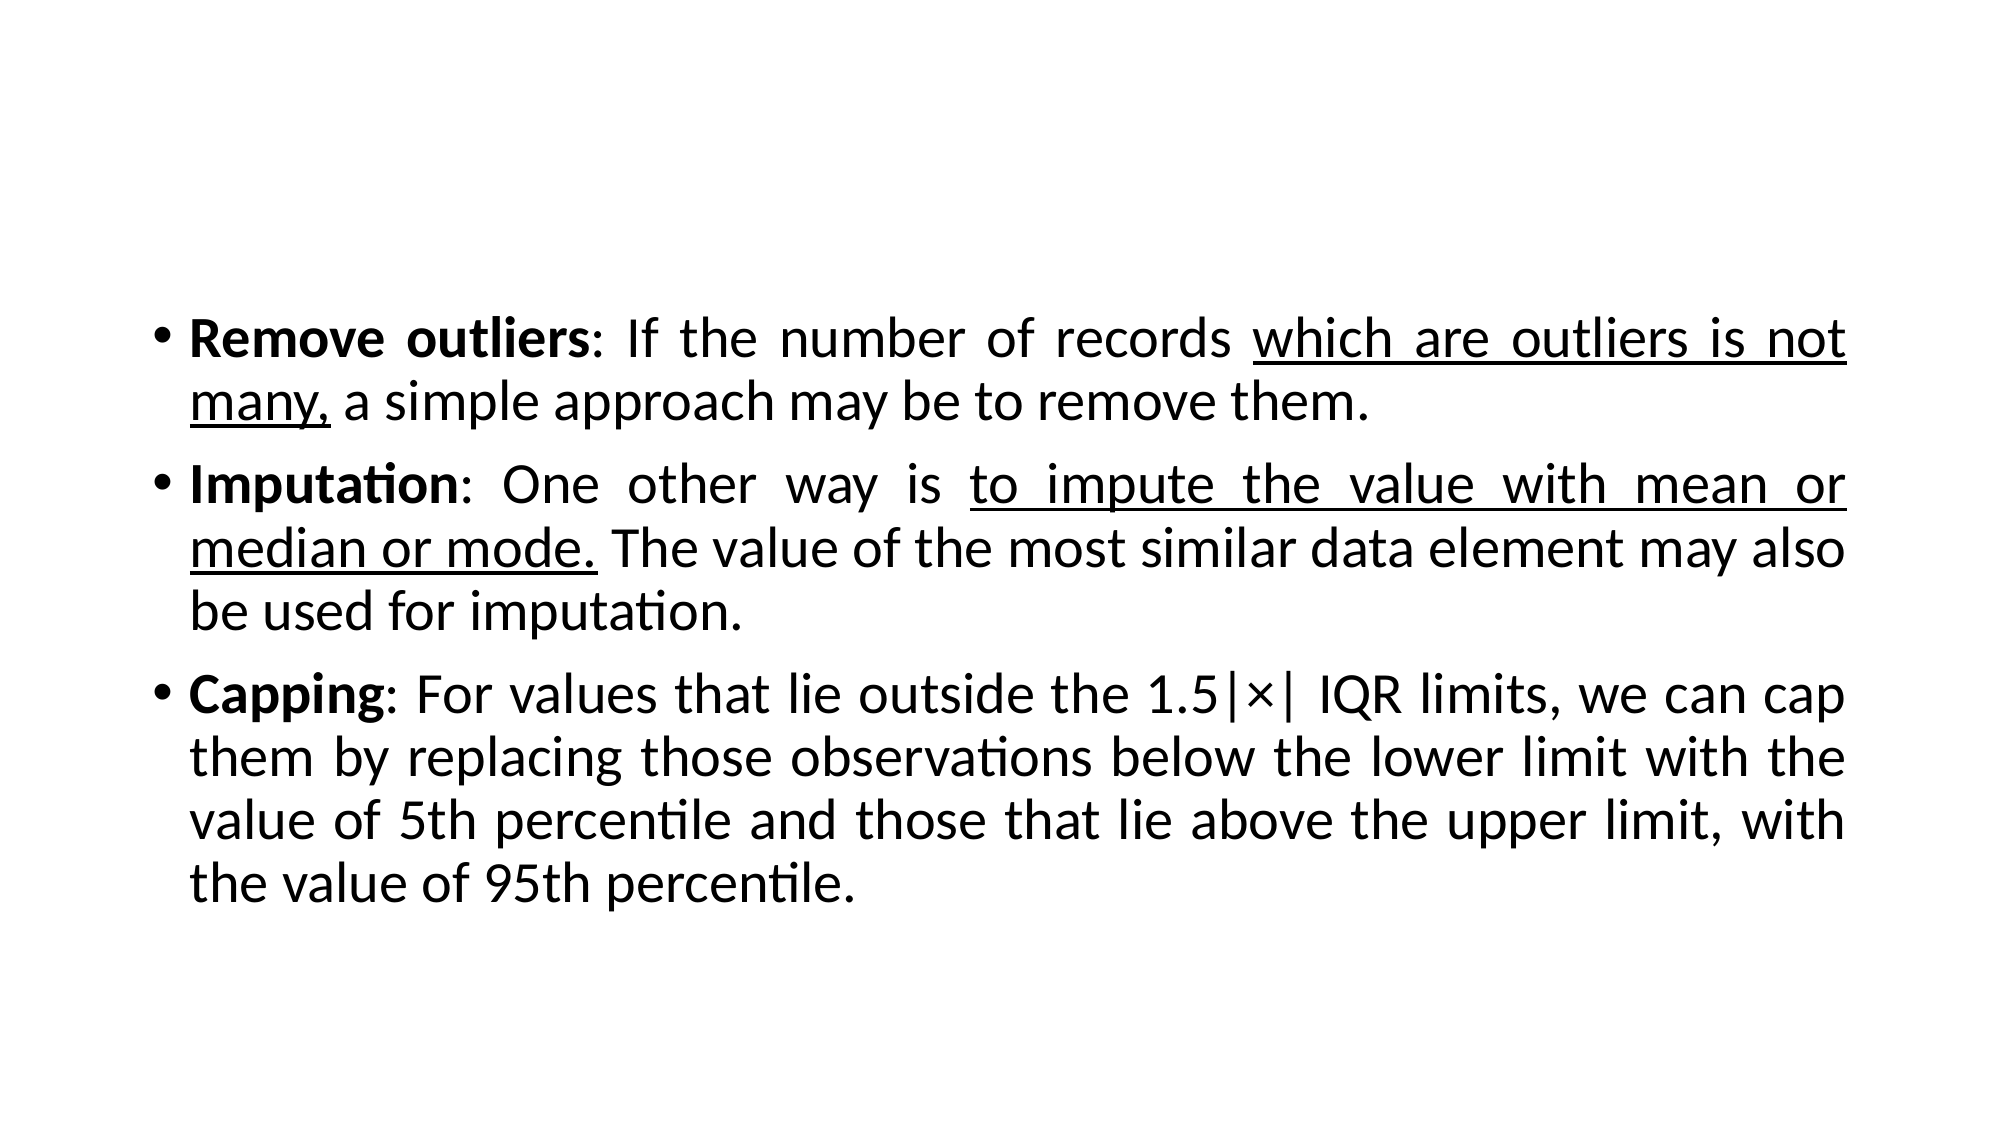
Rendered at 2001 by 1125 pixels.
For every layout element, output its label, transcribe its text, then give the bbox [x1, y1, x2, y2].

list Remove outliers: If the number of records which are outliers is not many, a simple approach may be to remove them. Imputation: One other way is to impute the value with mean or median or mode. The value of the most similar data element may also be used for imputation. Capping: For values that lie outside the 1.5|×| IQR limits, we can cap them by replacing those observations below the lower limit with the value of 5th percentile and those that lie above the upper limit, with the value of 95th percentile. [137, 299, 1863, 1014]
